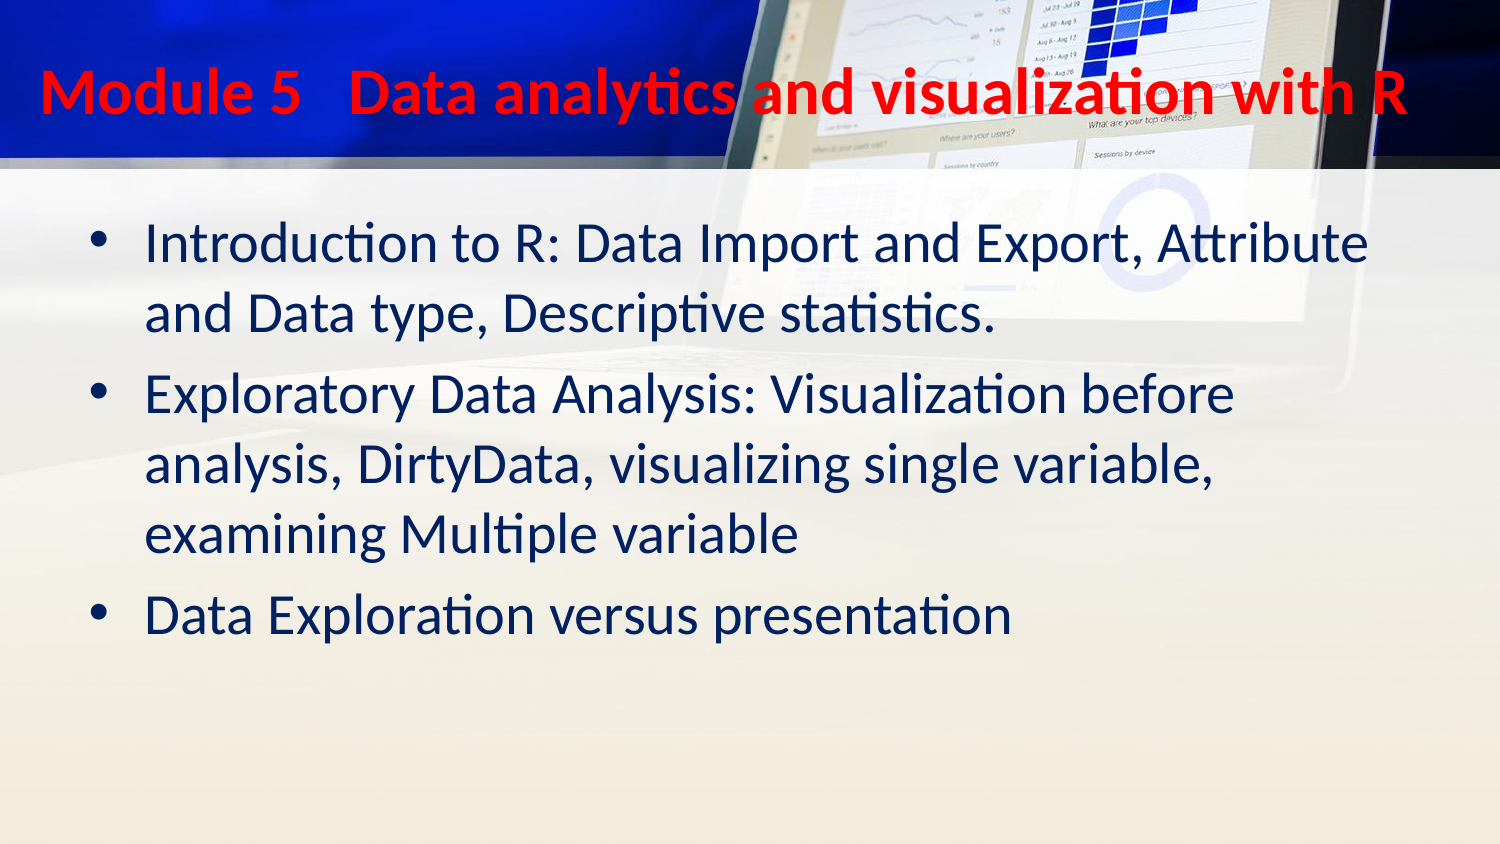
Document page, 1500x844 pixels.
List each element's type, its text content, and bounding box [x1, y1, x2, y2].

title Module 5 Data analytics and visualization with R [24, 24, 1476, 151]
picture [0, 0, 1500, 844]
list Introduction to R: Data Import and Export, Attribute and Data type, Descriptive statistics. Exploratory Data Analysis: Visualization before analysis, DirtyData, visualizing single variable, examining Multiple variable Data Exploration versus presentation [73, 196, 1427, 798]
